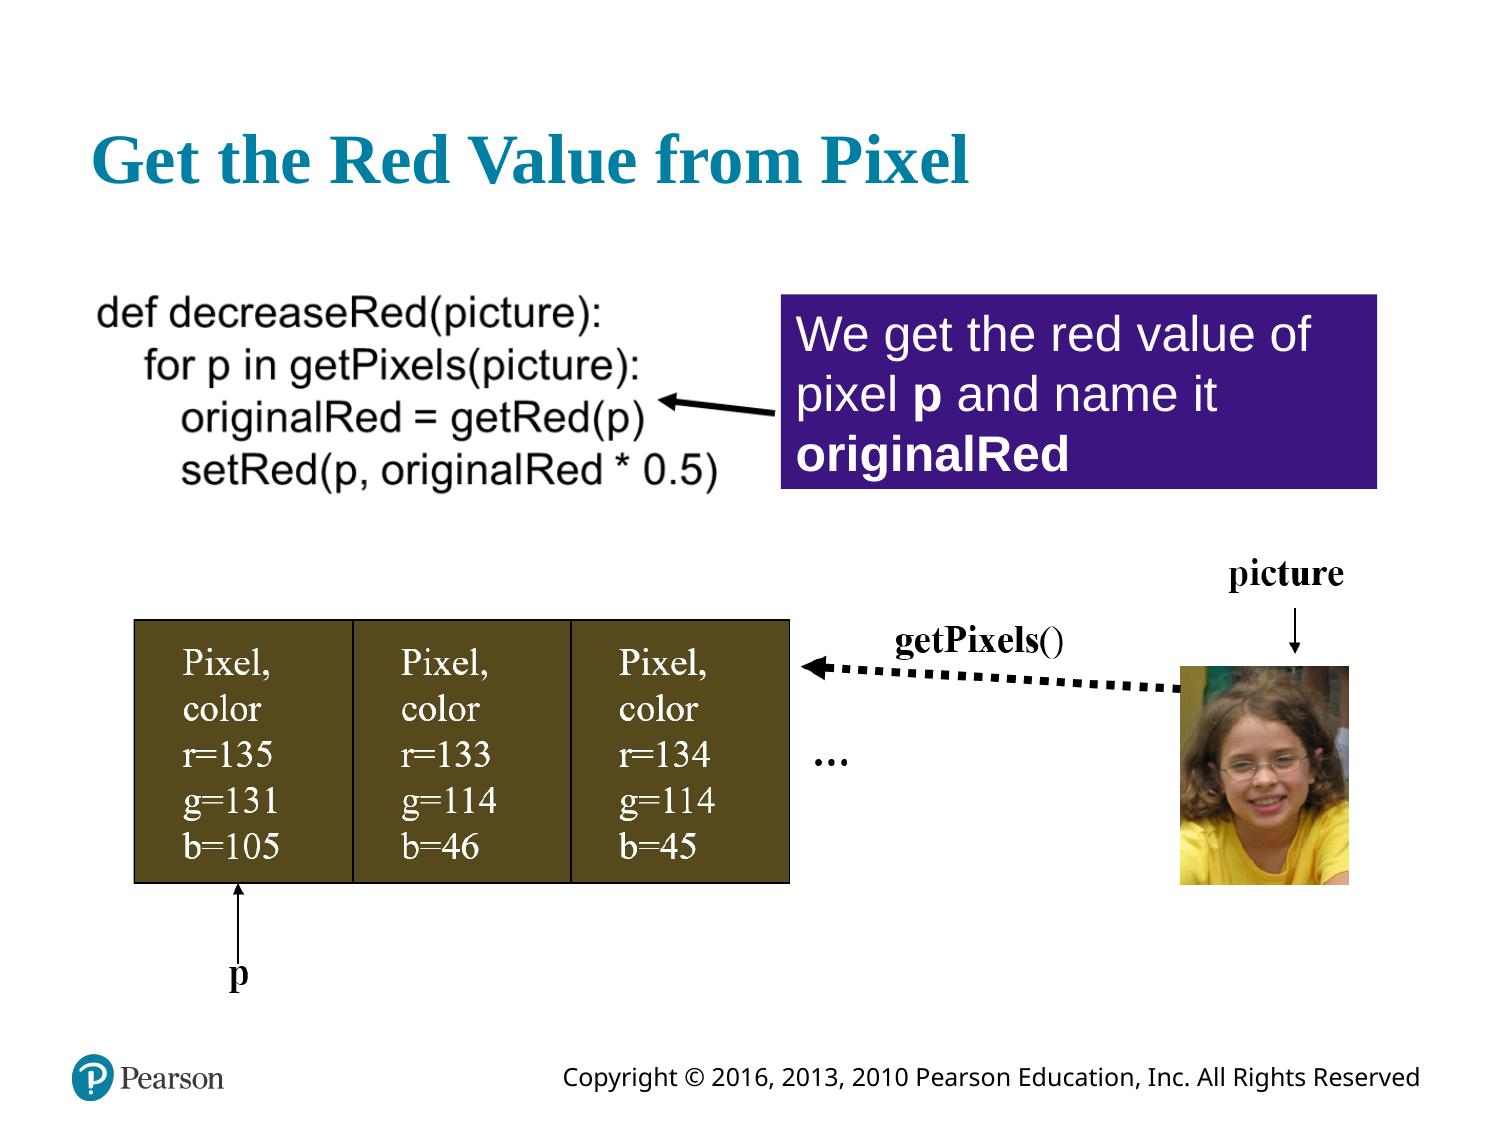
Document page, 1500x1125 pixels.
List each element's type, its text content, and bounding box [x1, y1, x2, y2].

picture [80, 1063, 106, 1088]
text_box We get the red value of pixel p and name it originalRed [781, 294, 1378, 489]
title Get the Red Value from Pixel [75, 0, 1425, 213]
picture [72, 1087, 83, 1101]
picture [98, 1054, 224, 1101]
picture [91, 272, 777, 522]
picture [133, 540, 1367, 1000]
picture [72, 1054, 88, 1070]
